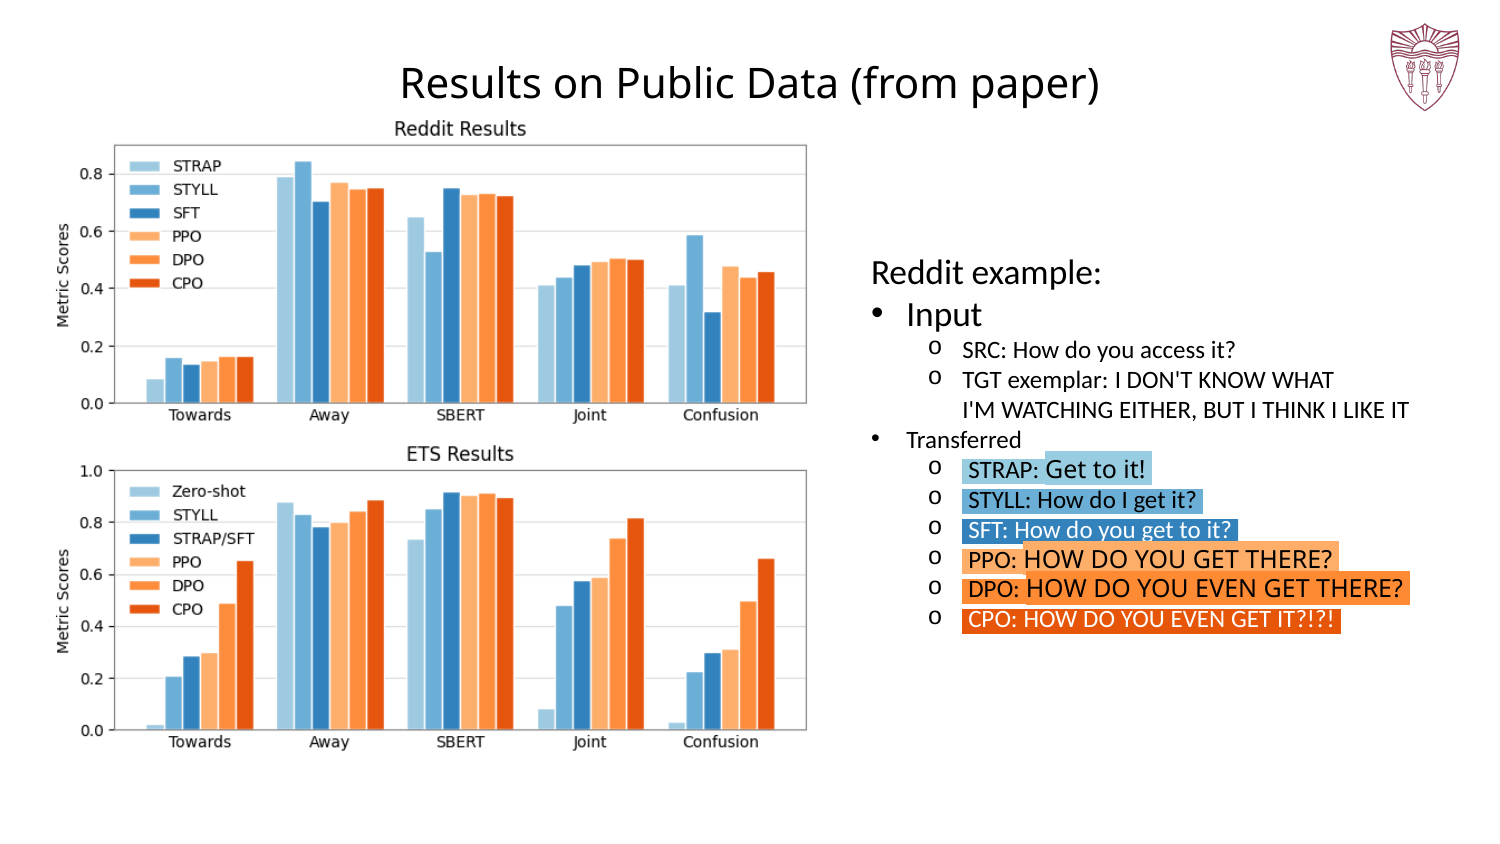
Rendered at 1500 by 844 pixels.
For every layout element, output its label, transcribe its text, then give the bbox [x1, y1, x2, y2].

picture [46, 109, 817, 762]
title Results on Public Data (from paper) [109, 0, 1391, 176]
text_box Reddit example:​ Input ​ SRC: How do you access it?​ TGT exemplar: I DON'T KNOW WHAT I'M WATCHING EITHER, BUT I THINK I LIKE IT​ Transferred​ STRAP: Get to it! STYLL: How do I get it? ​ SFT: How do you get to it? ​ PPO: HOW DO YOU GET THERE? DPO: HOW DO YOU EVEN GET THERE? CPO: HOW DO YOU EVEN GET IT?!?! [859, 243, 1462, 639]
